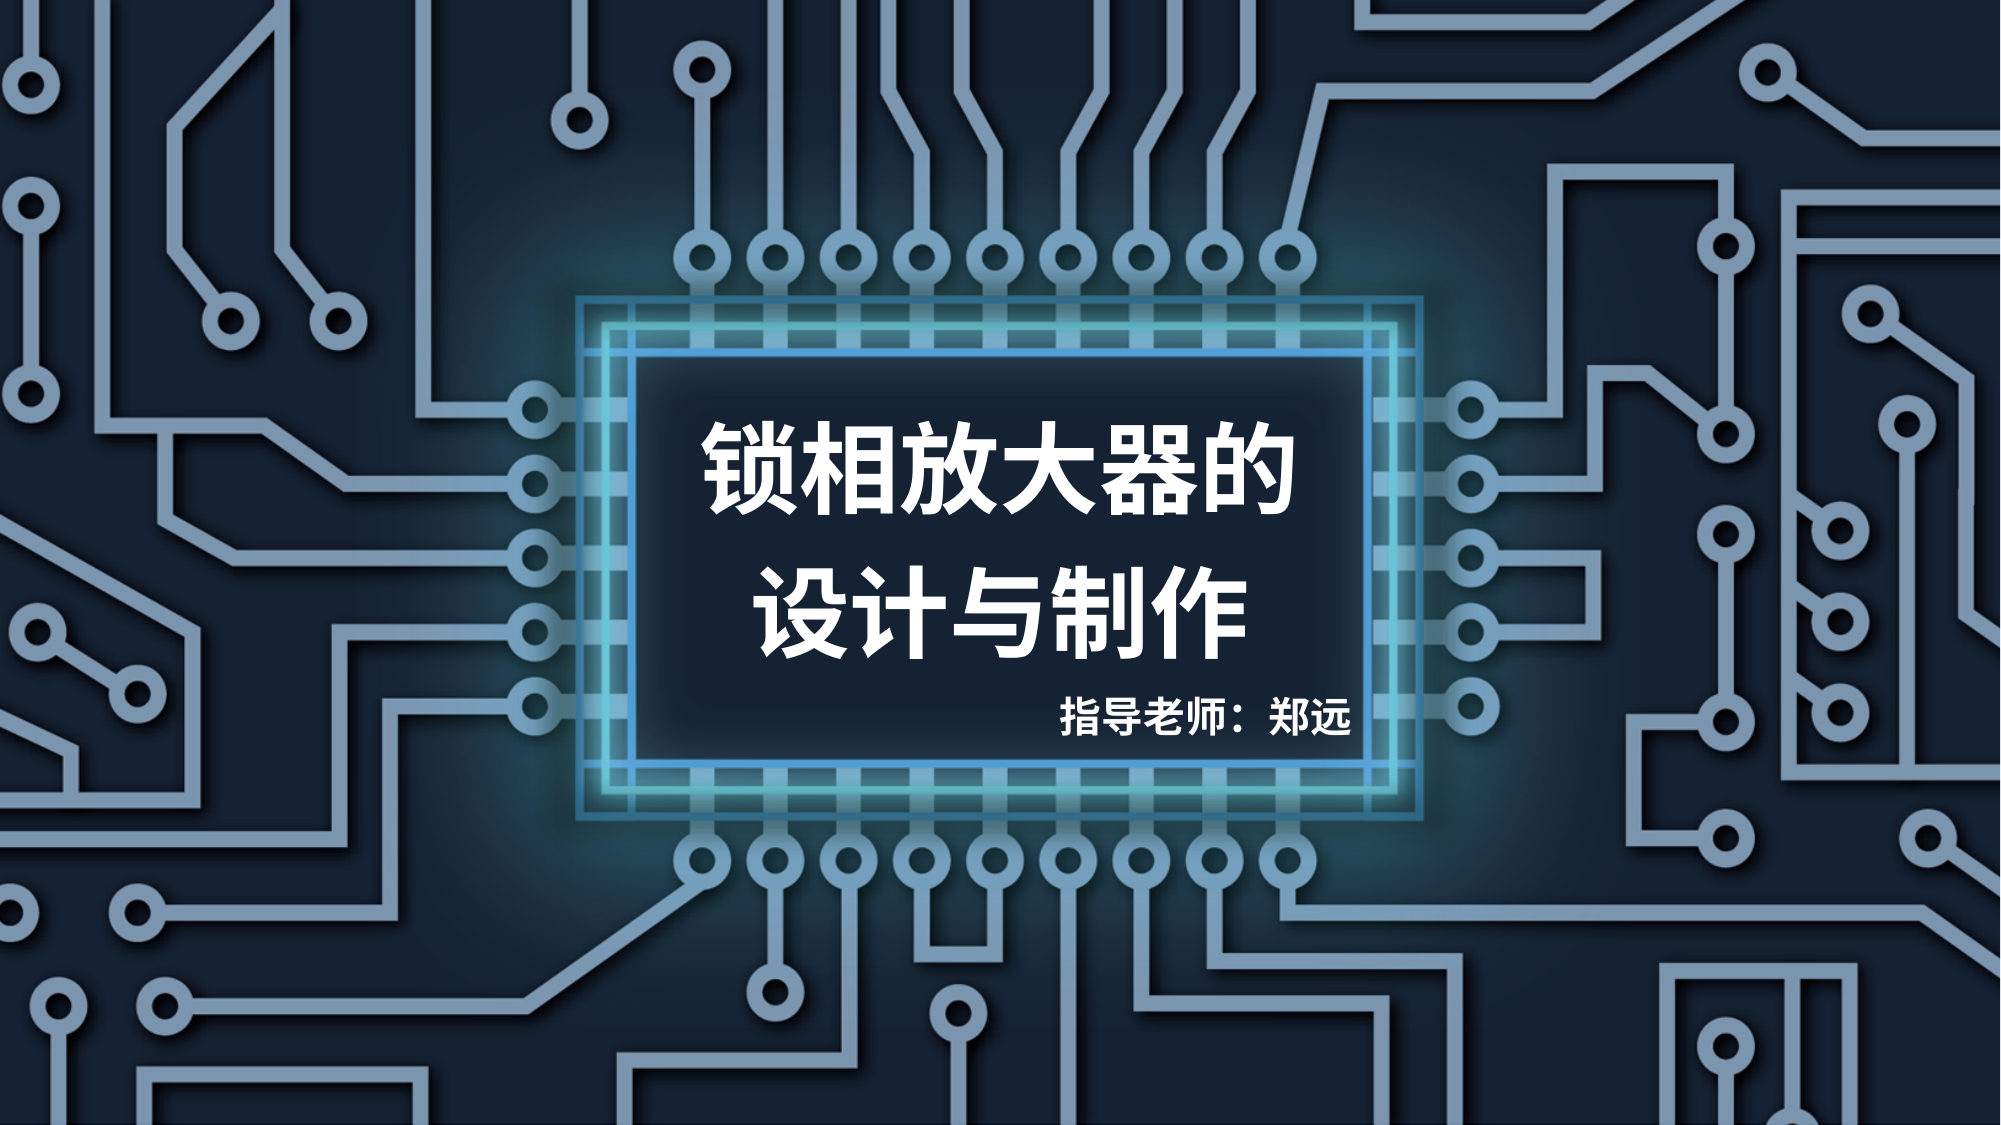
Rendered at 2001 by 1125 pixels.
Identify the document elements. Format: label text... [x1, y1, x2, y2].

text_box 指导老师：郑远 [1045, 668, 1368, 748]
text_box 锁相放大器的 设计与制作 [388, 374, 1611, 678]
picture [0, 0, 2001, 1125]
